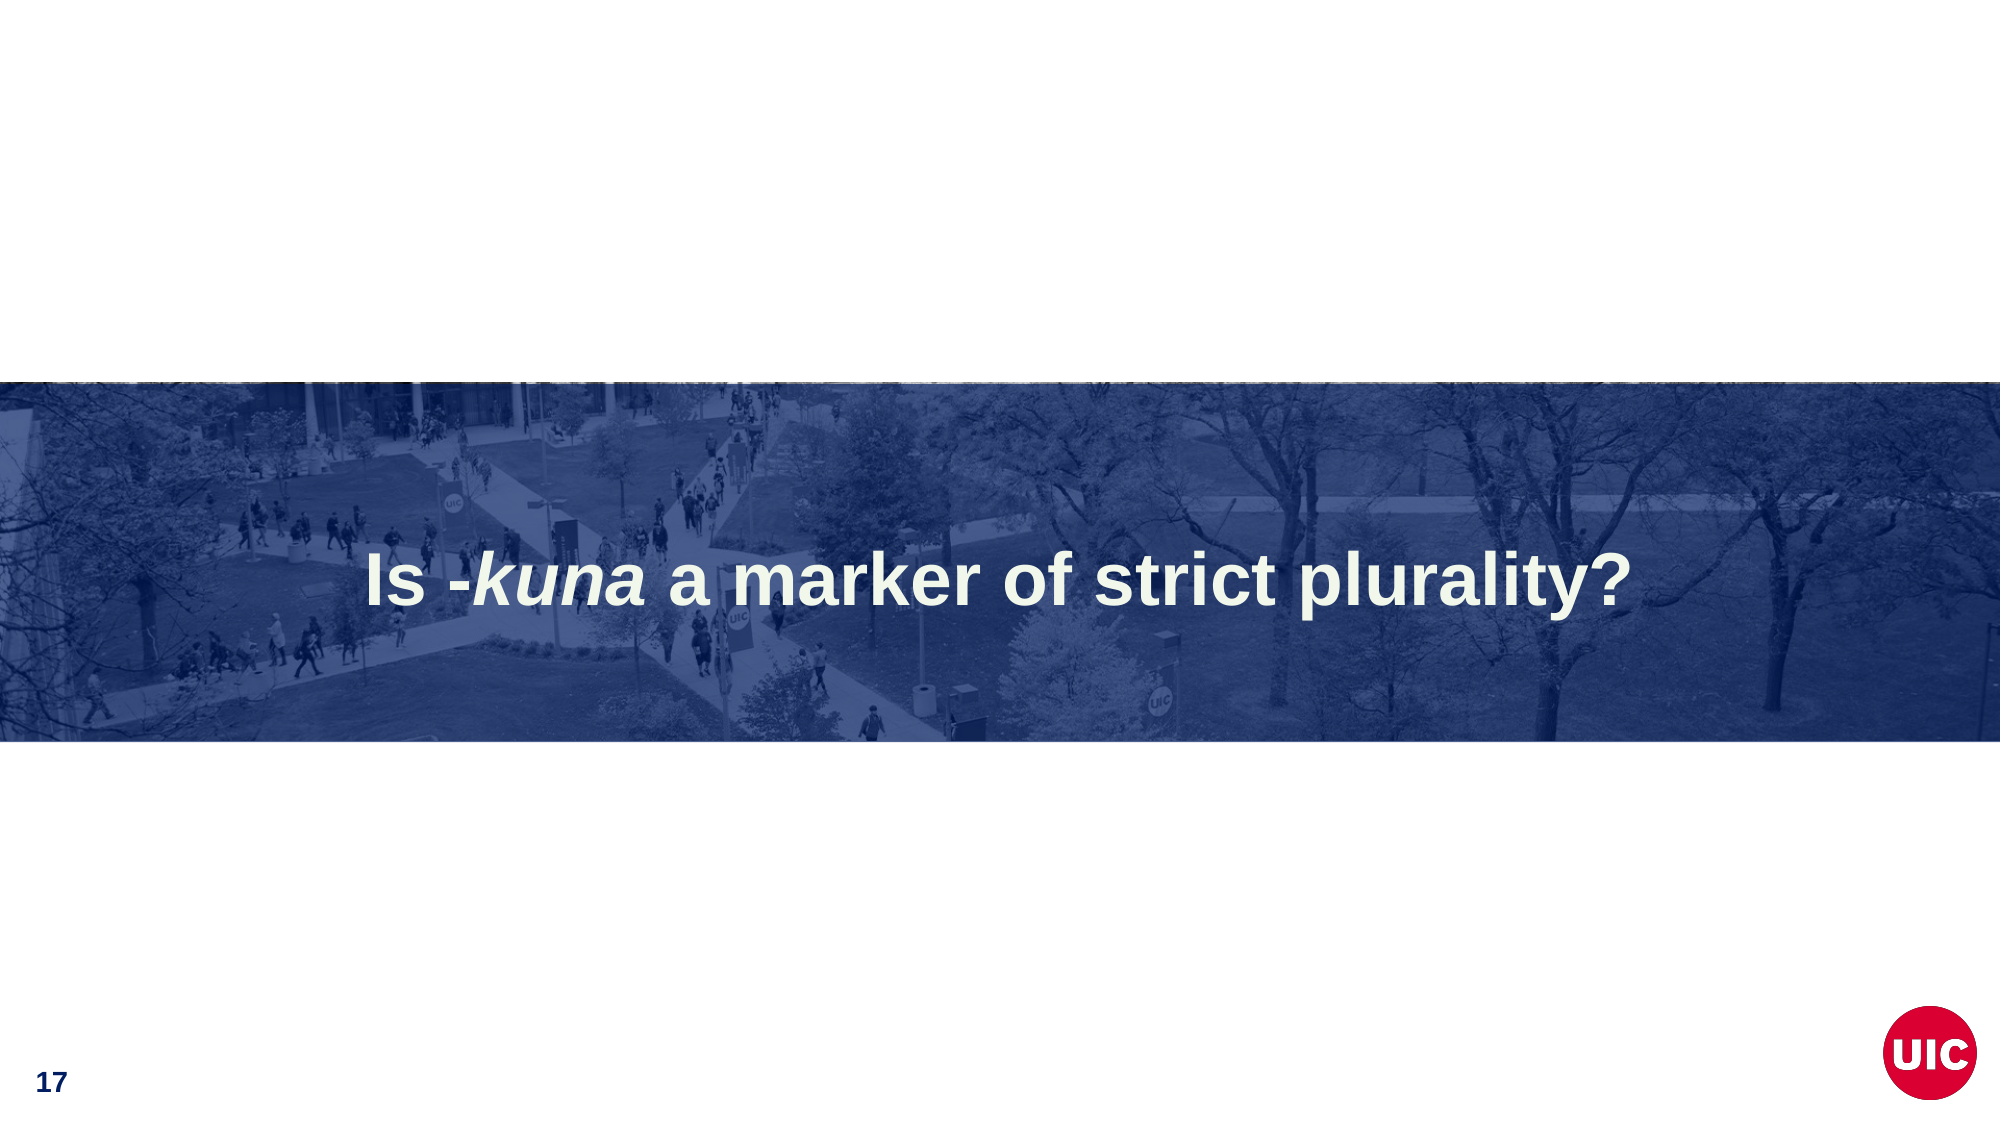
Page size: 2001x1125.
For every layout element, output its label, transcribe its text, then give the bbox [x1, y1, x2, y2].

title Is -kuna a marker of strict plurality? [94, 517, 1906, 644]
picture [1880, 1004, 1980, 1102]
